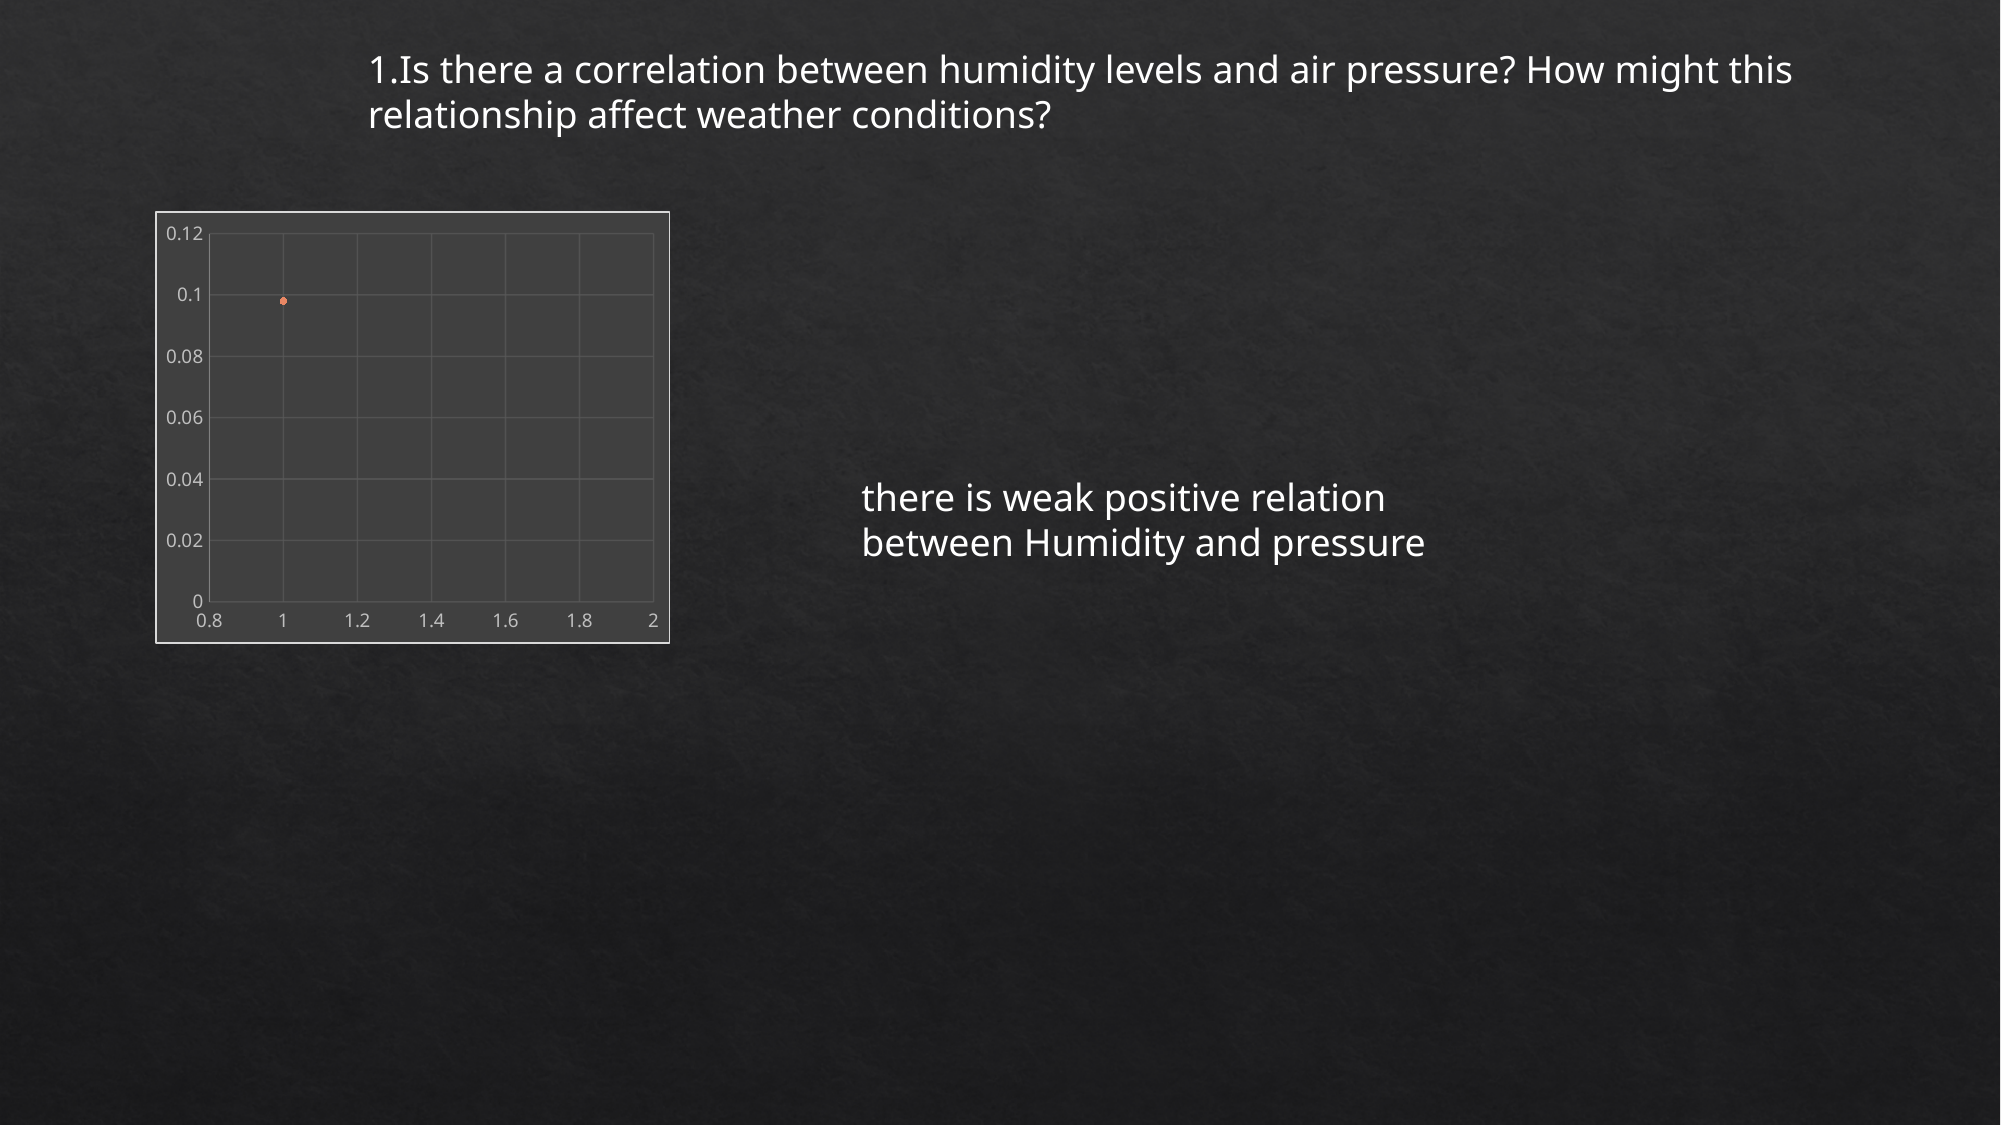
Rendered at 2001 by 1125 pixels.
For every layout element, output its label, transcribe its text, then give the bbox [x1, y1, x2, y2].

chart [154, 210, 671, 644]
text_box there is weak positive relation between Humidity and pressure [846, 466, 1500, 572]
text_box Is there a correlation between humidity levels and air pressure? How might this relationship affect weather conditions? [353, 39, 1851, 144]
